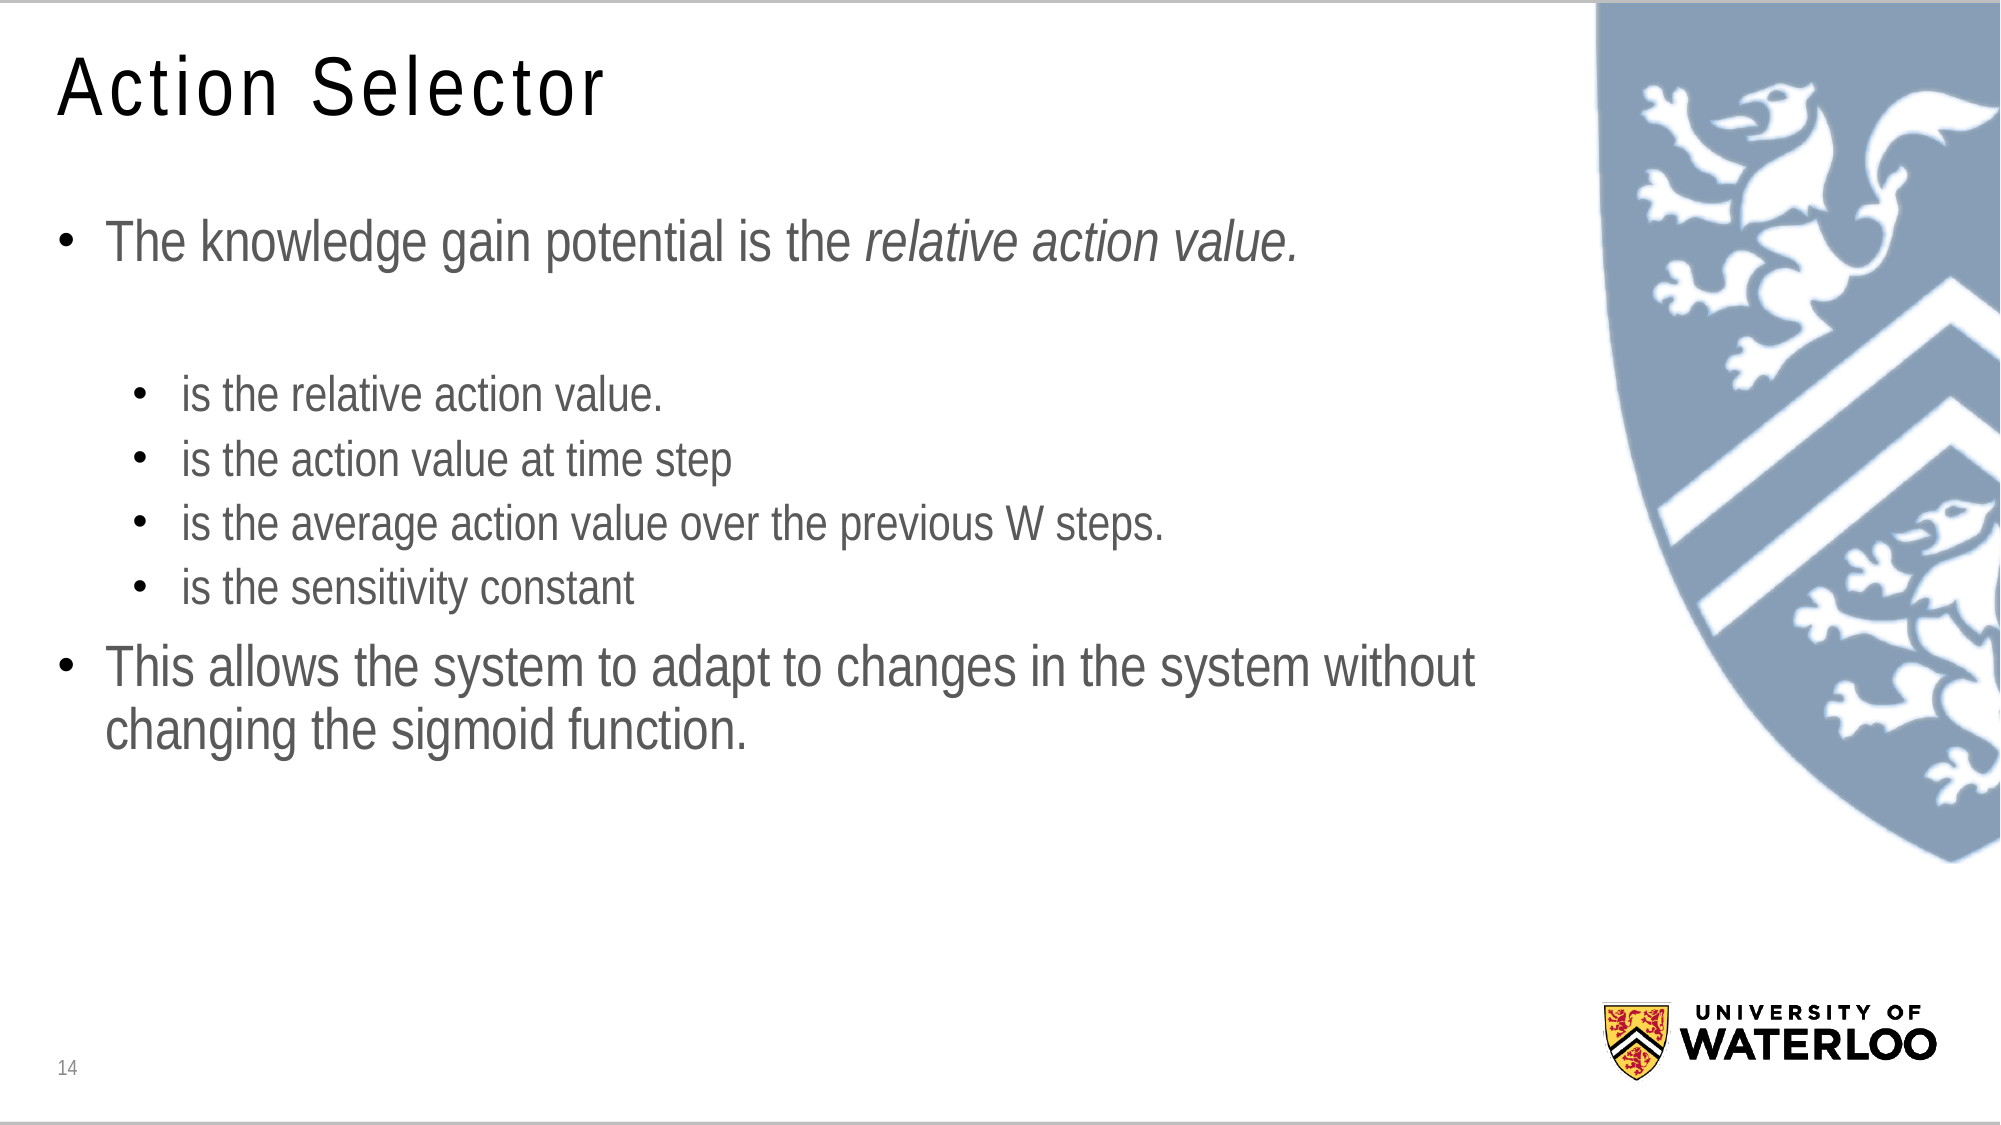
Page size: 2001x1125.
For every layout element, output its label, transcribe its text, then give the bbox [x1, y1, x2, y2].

picture [1567, 962, 1973, 1110]
slide_number 14 [42, 1046, 134, 1088]
title Action Selector [42, 11, 1628, 170]
